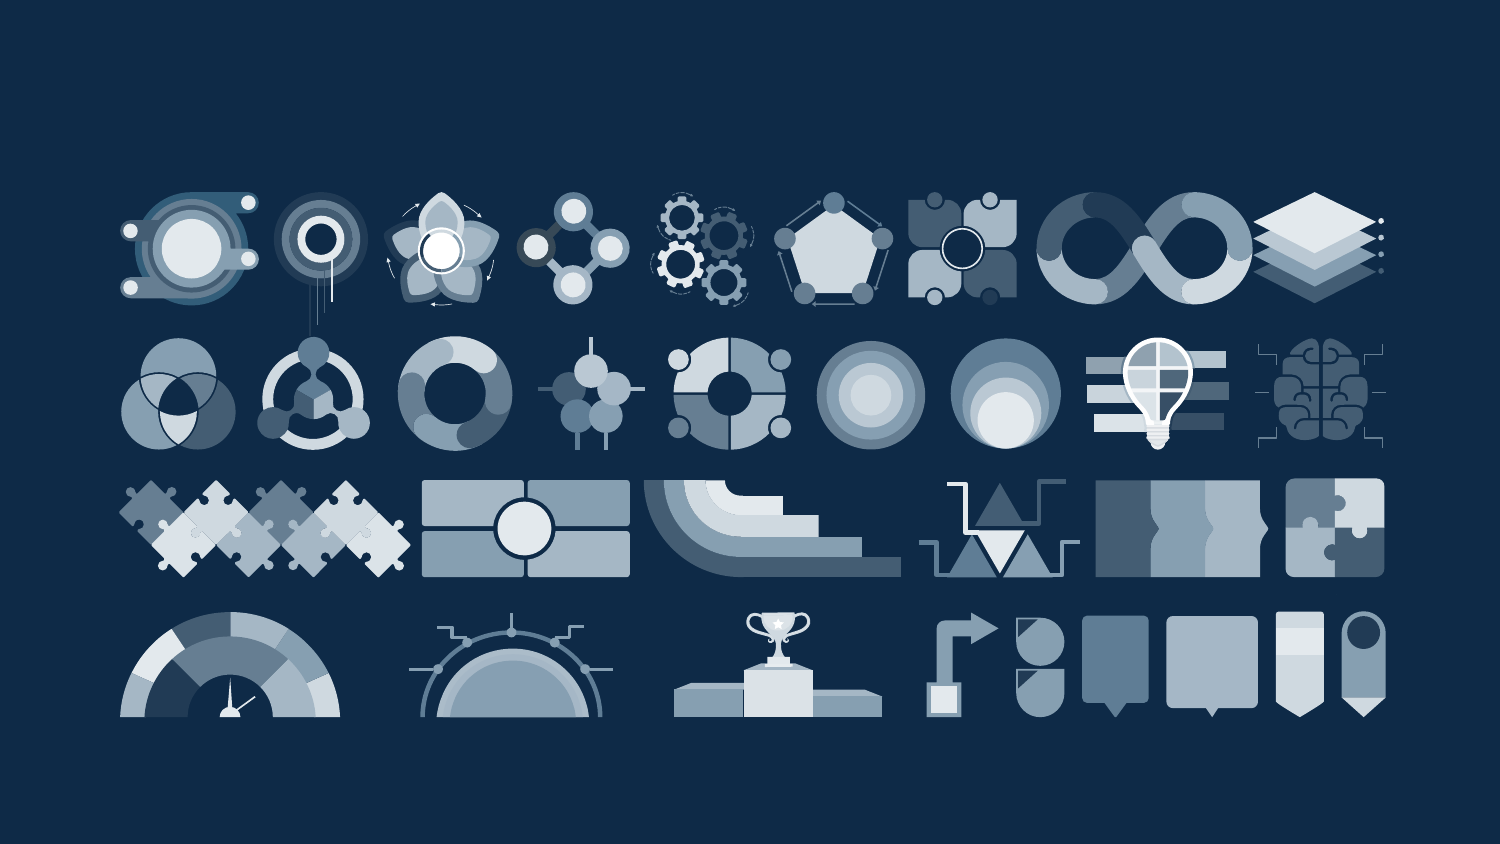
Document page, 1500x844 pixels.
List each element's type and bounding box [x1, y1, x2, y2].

text_box [409, 612, 614, 718]
text_box [1015, 617, 1065, 667]
text_box [382, 191, 501, 315]
text_box [918, 481, 1081, 578]
text_box [1095, 480, 1269, 578]
text_box [773, 191, 894, 308]
text_box [255, 191, 373, 451]
text_box [118, 480, 412, 578]
text_box [119, 611, 341, 718]
text_box [119, 191, 260, 306]
text_box [120, 337, 236, 450]
text_box [908, 191, 1017, 306]
text_box [1015, 668, 1065, 718]
text_box [816, 340, 926, 450]
text_box [537, 337, 646, 451]
text_box [514, 191, 636, 305]
text_box [926, 612, 999, 718]
text_box [1275, 611, 1325, 718]
text_box [1341, 611, 1386, 718]
text_box [950, 338, 1062, 449]
text_box [1166, 616, 1258, 718]
text_box [1086, 337, 1230, 450]
text_box [667, 337, 792, 450]
text_box [1254, 338, 1387, 449]
text_box [1285, 478, 1385, 578]
text_box [643, 479, 902, 578]
text_box [397, 336, 513, 452]
text_box [673, 612, 883, 718]
text_box [1036, 191, 1386, 305]
text_box [1082, 615, 1149, 718]
text_box [649, 191, 755, 308]
text_box [421, 479, 631, 578]
